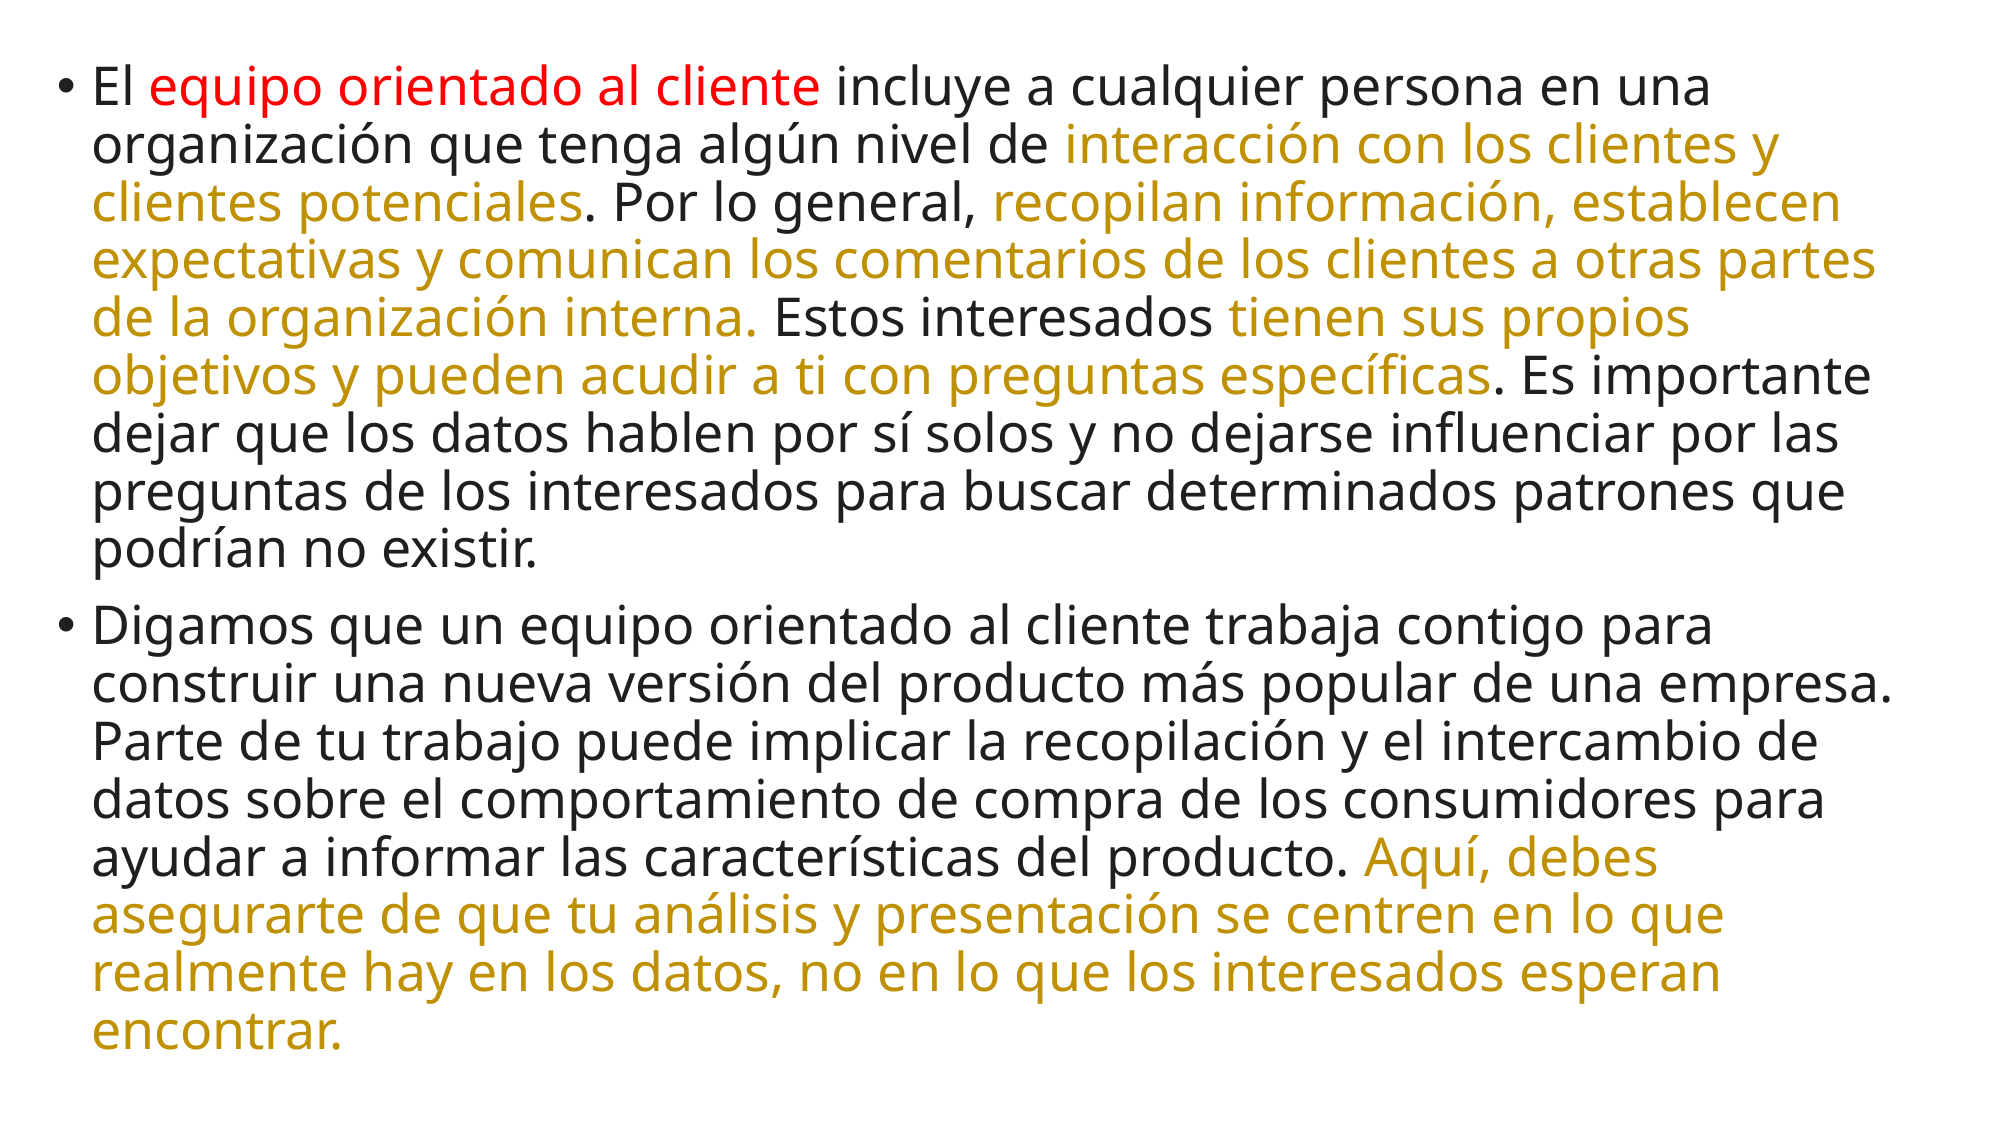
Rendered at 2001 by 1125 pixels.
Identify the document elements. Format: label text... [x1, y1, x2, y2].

list El equipo orientado al cliente incluye a cualquier persona en una organización que tenga algún nivel de interacción con los clientes y clientes potenciales. Por lo general, recopilan información, establecen expectativas y comunican los comentarios de los clientes a otras partes de la organización interna. Estos interesados tienen sus propios objetivos y pueden acudir a ti con preguntas específicas. Es importante dejar que los datos hablen por sí solos y no dejarse influenciar por las preguntas de los interesados para buscar determinados patrones que podrían no existir. Digamos que un equipo orientado al cliente trabaja contigo para construir una nueva versión del producto más popular de una empresa. Parte de tu trabajo puede implicar la recopilación y el intercambio de datos sobre el comportamiento de compra de los consumidores para ayudar a informar las características del producto. Aquí, debes asegurarte de que tu análisis y presentación se centren en lo que realmente hay en los datos, no en lo que los interesados esperan encontrar. [41, 51, 1926, 1070]
